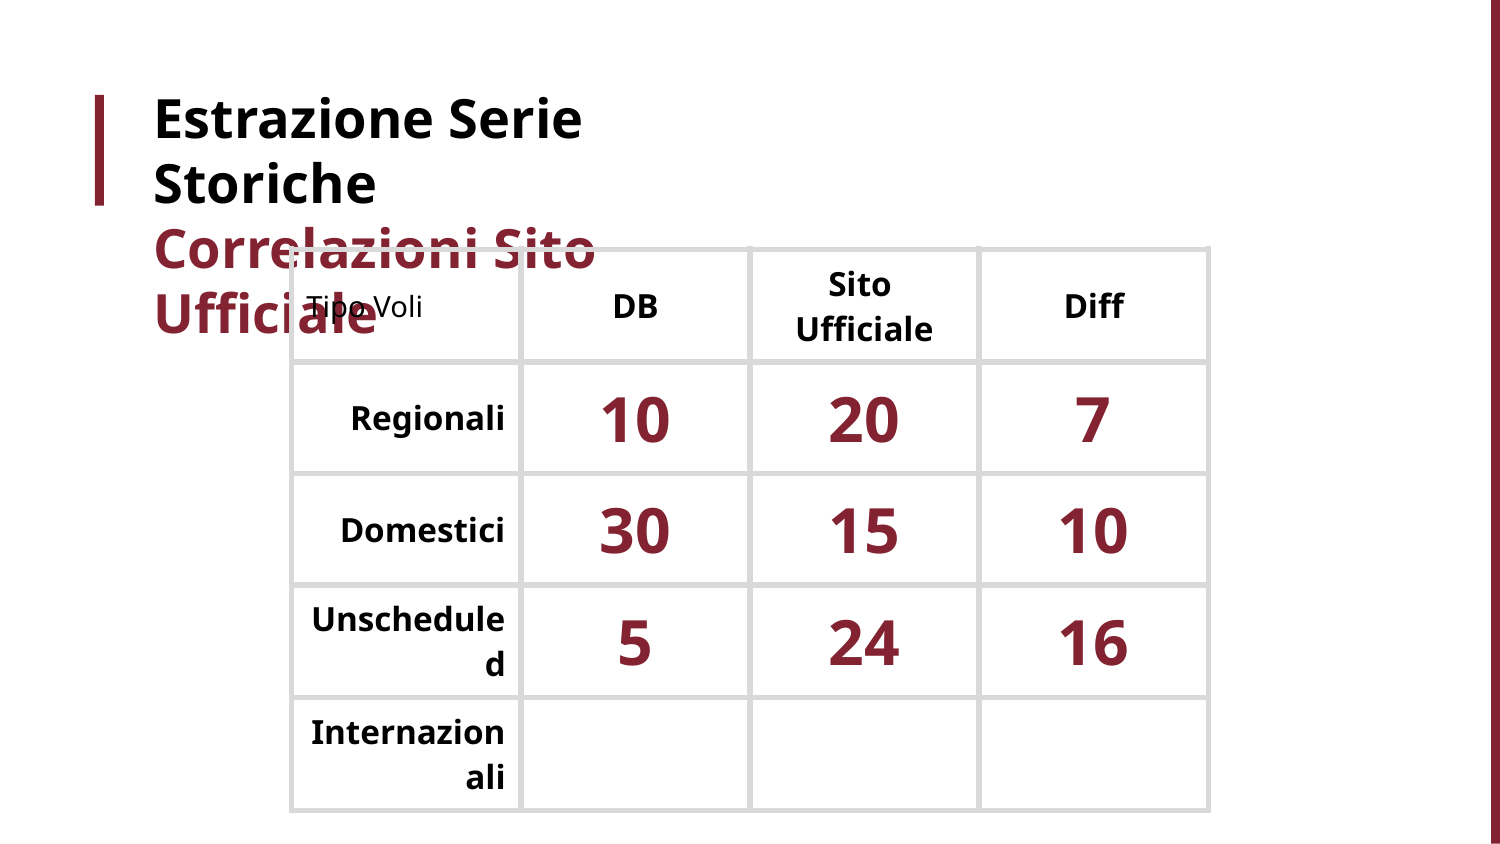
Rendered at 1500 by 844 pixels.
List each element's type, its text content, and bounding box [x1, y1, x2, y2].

table_header DB [524, 252, 747, 359]
table_cell 20 [753, 365, 976, 471]
table_cell Domestici [294, 476, 518, 582]
table_cell 10 [524, 365, 747, 471]
table_cell 7 [982, 365, 1206, 471]
table_header Diff [982, 252, 1206, 359]
table_cell 16 [982, 588, 1206, 695]
table_header Tipo Voli [294, 252, 518, 359]
table_cell Internazionali [294, 700, 518, 808]
table_cell Unscheduled [294, 588, 518, 695]
table_cell [982, 700, 1206, 808]
table_cell [753, 700, 976, 808]
table_cell 24 [753, 588, 976, 695]
table_cell [524, 700, 747, 808]
table_cell 5 [524, 588, 747, 695]
table_cell 15 [753, 476, 976, 582]
table_header Sito Ufficiale [753, 252, 976, 359]
table_cell Regionali [294, 365, 518, 471]
title Estrazione Serie Storiche Correlazioni Sito Ufficiale [138, 69, 792, 210]
table_cell 10 [982, 476, 1206, 582]
table_cell 30 [524, 476, 747, 582]
